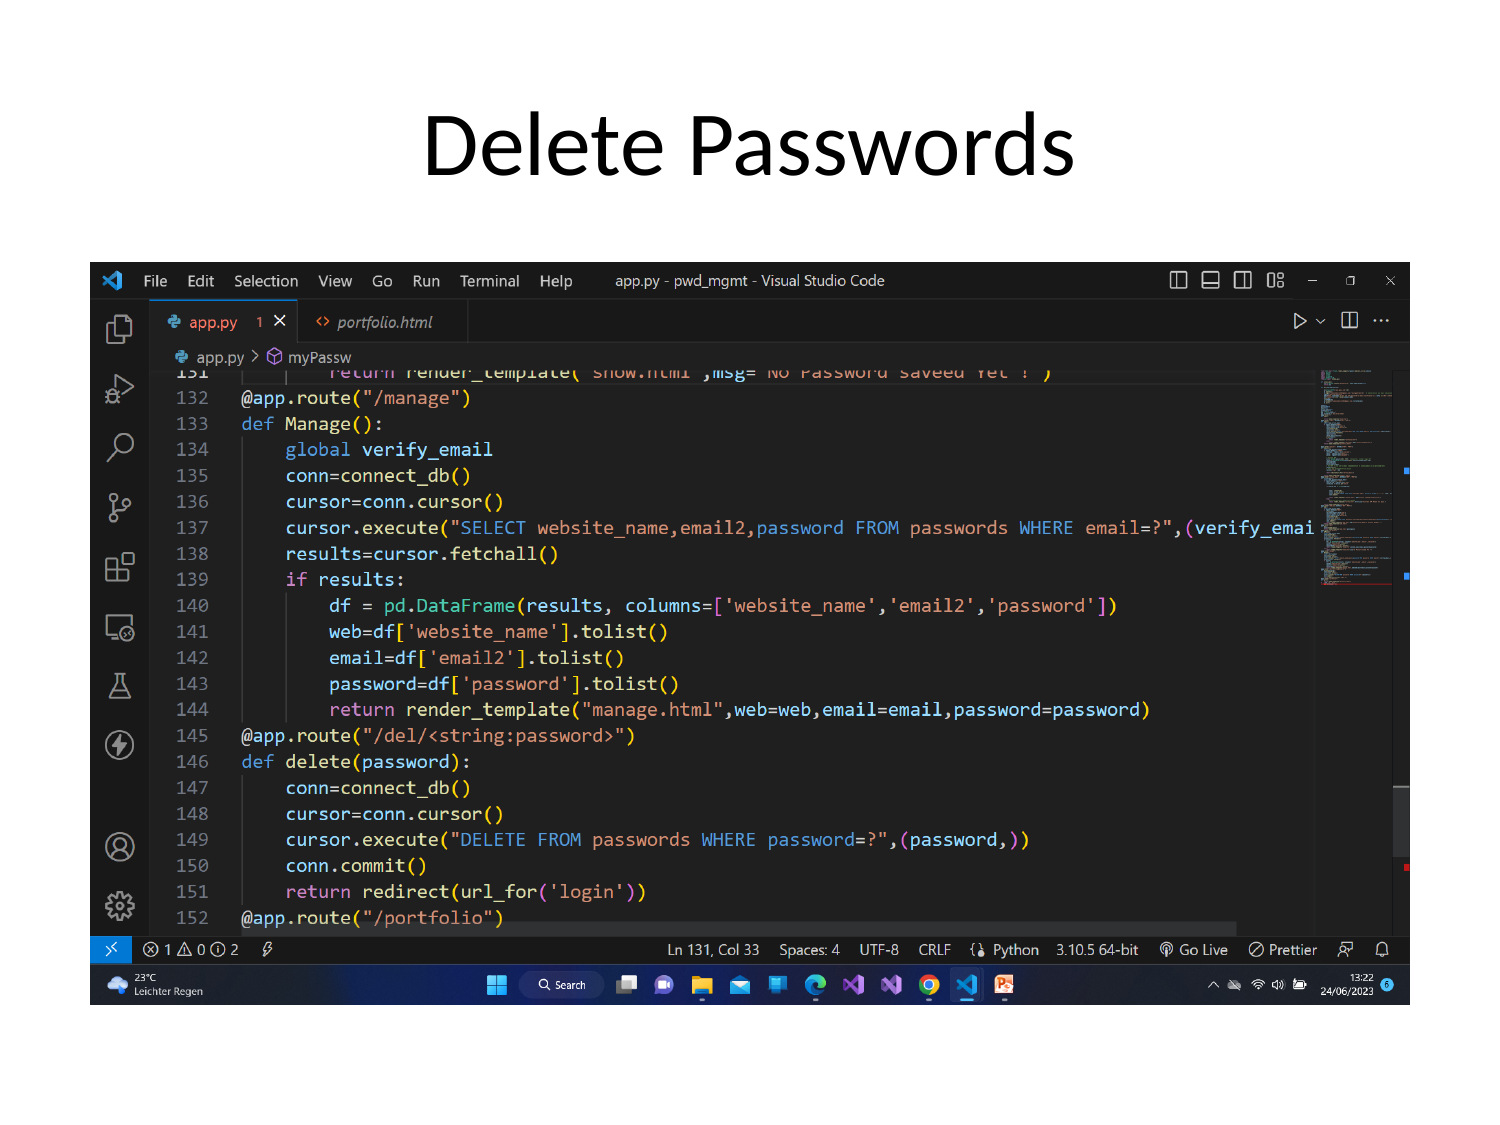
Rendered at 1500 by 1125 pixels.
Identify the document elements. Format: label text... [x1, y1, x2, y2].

title Delete Passwords [75, 45, 1425, 233]
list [89, 262, 1411, 1006]
